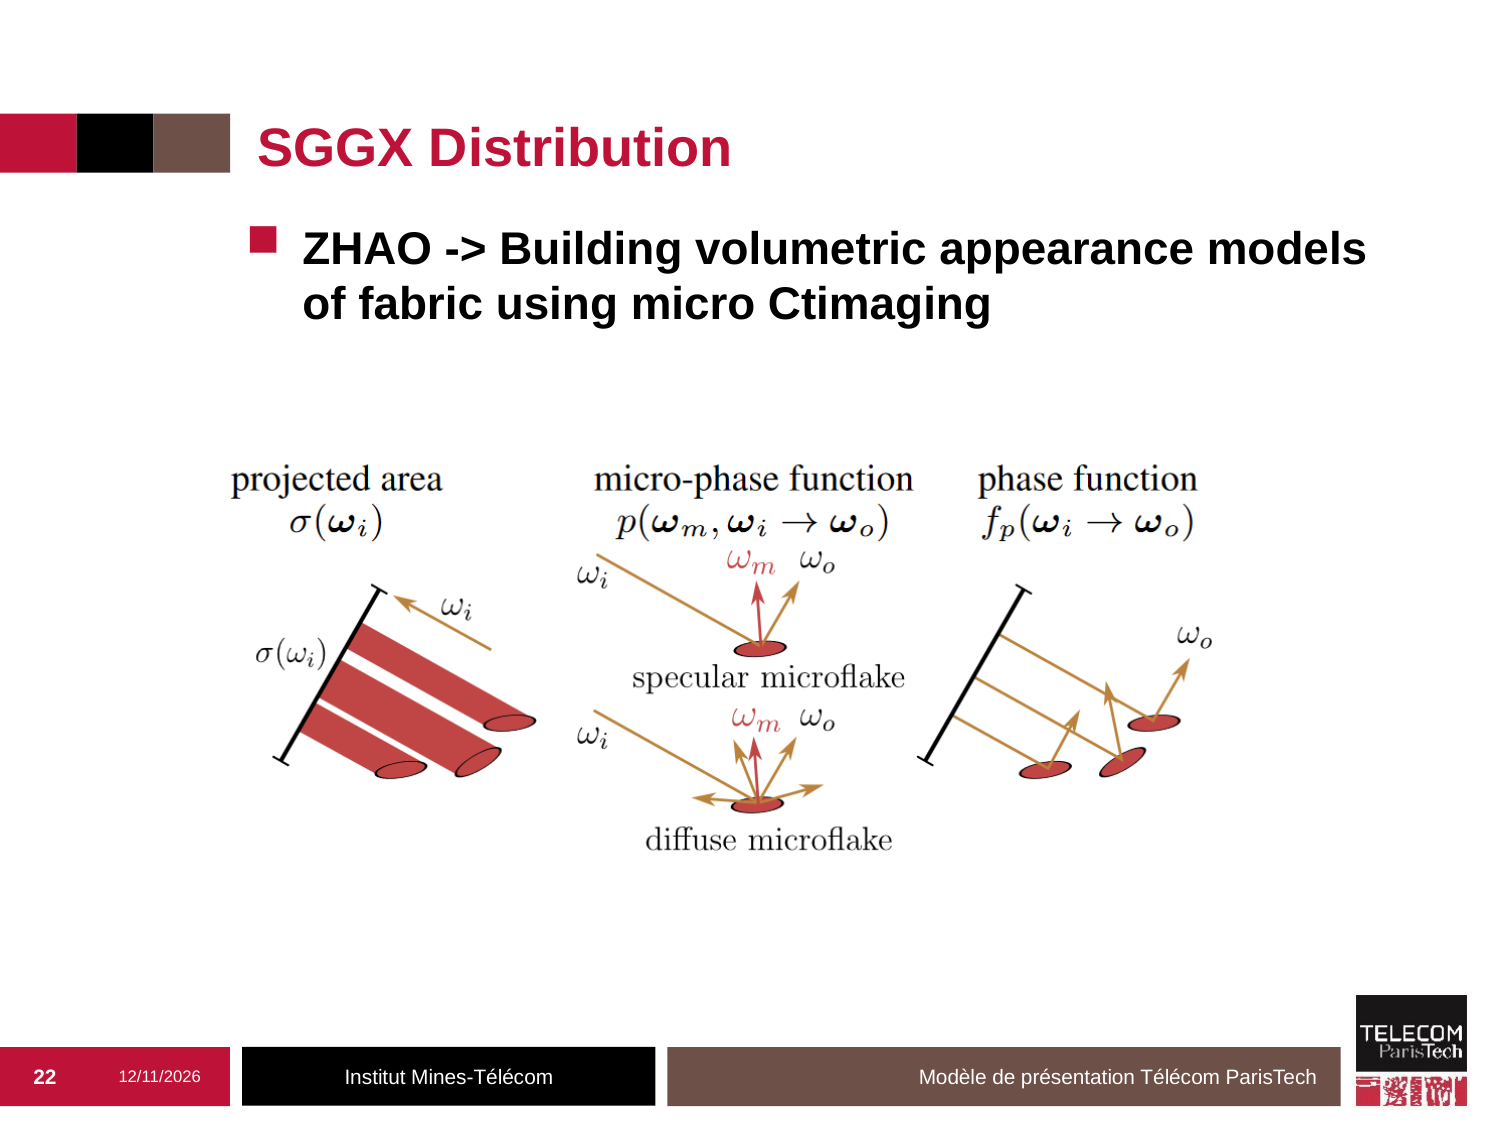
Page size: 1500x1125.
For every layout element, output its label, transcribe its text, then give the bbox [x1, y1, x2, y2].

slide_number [89, 1046, 232, 1106]
slide_number 22 [1, 1046, 89, 1106]
title SGGX Distribution [242, 0, 1425, 185]
list ZHAO -> Building volumetric appearance models of fabric using micro Ctimaging [231, 211, 1415, 954]
picture [194, 408, 1265, 881]
footer Modèle de présentation Télécom ParisTech [667, 1046, 1341, 1106]
picture [1352, 991, 1471, 1110]
